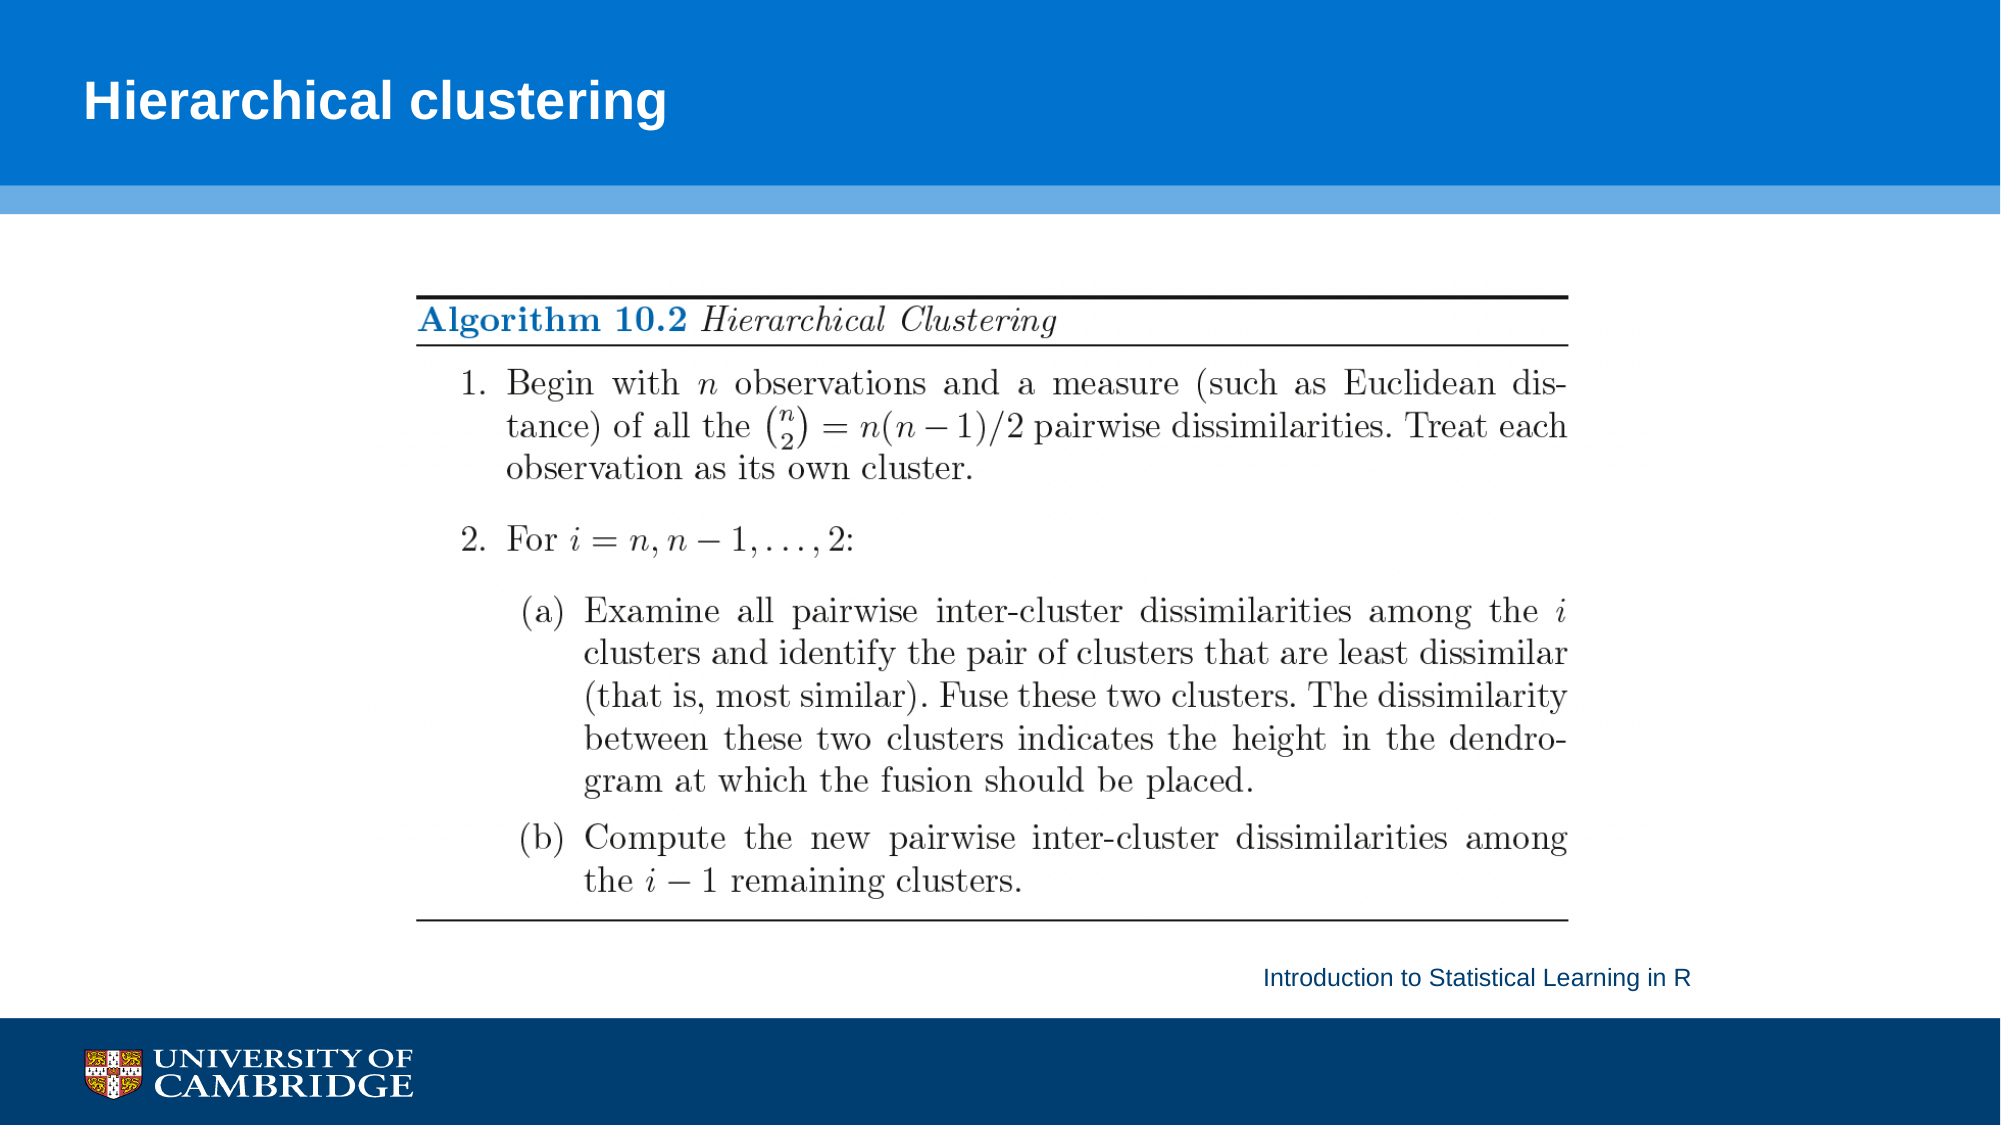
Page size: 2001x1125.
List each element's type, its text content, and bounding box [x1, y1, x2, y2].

title Hierarchical clustering [84, 65, 1916, 135]
picture [0, 0, 2001, 1125]
text_box Introduction to Statistical Learning in R [1248, 954, 1708, 999]
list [352, 279, 1647, 948]
